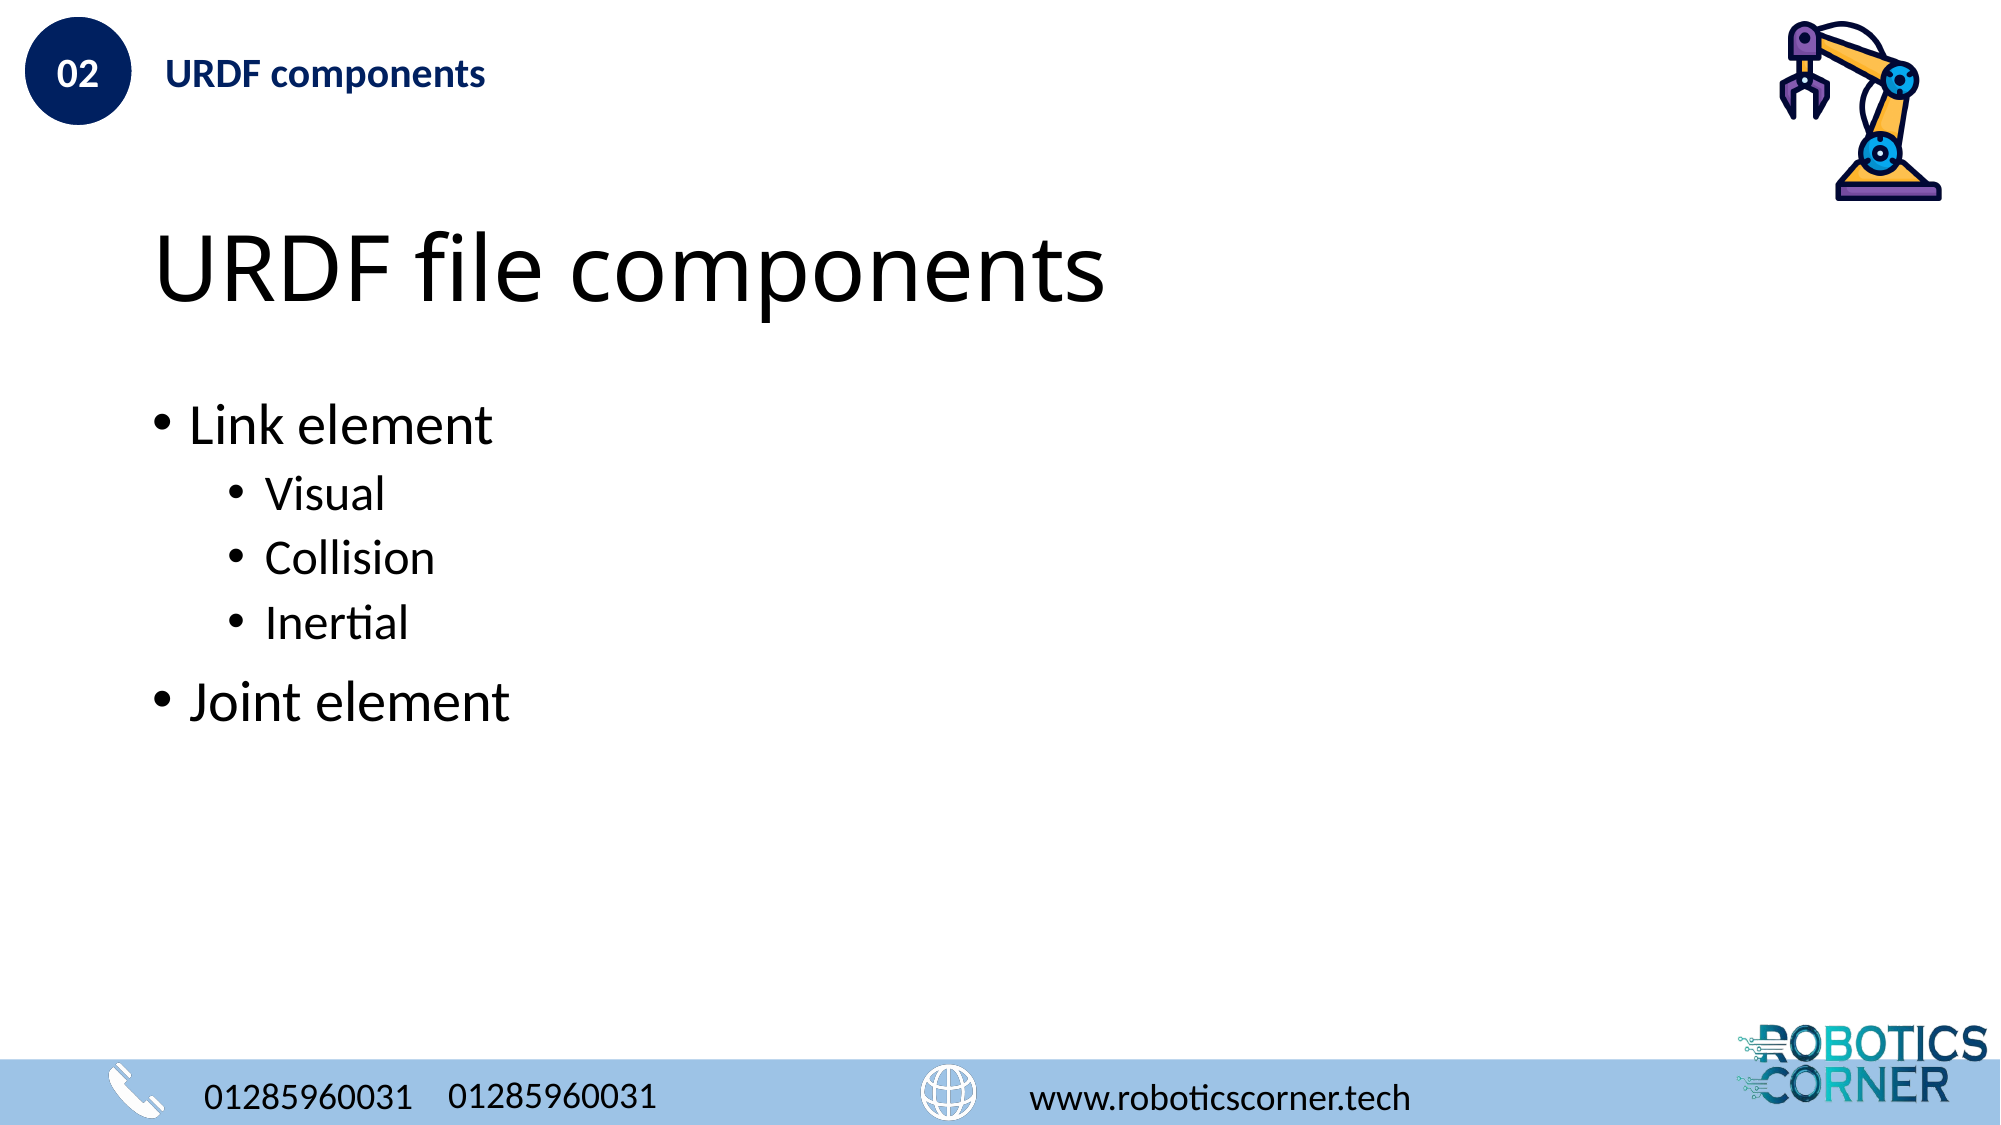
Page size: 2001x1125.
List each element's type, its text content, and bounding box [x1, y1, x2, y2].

text_box URDF components [150, 38, 622, 103]
text_box 02 [21, 13, 135, 129]
picture [915, 1059, 981, 1125]
picture [103, 1057, 170, 1124]
text_box 01285960031 [189, 1064, 440, 1125]
text_box [0, 1058, 1723, 1125]
title URDF file components [137, 187, 1863, 356]
text_box [1996, 1058, 2000, 1125]
list Link element Visual Collision Inertial Joint element [137, 386, 1863, 938]
text_box www.roboticscorner.tech [1014, 1065, 1430, 1125]
picture [1771, 21, 1950, 201]
picture [1723, 923, 1996, 1125]
text_box 01285960031 [433, 1063, 684, 1124]
